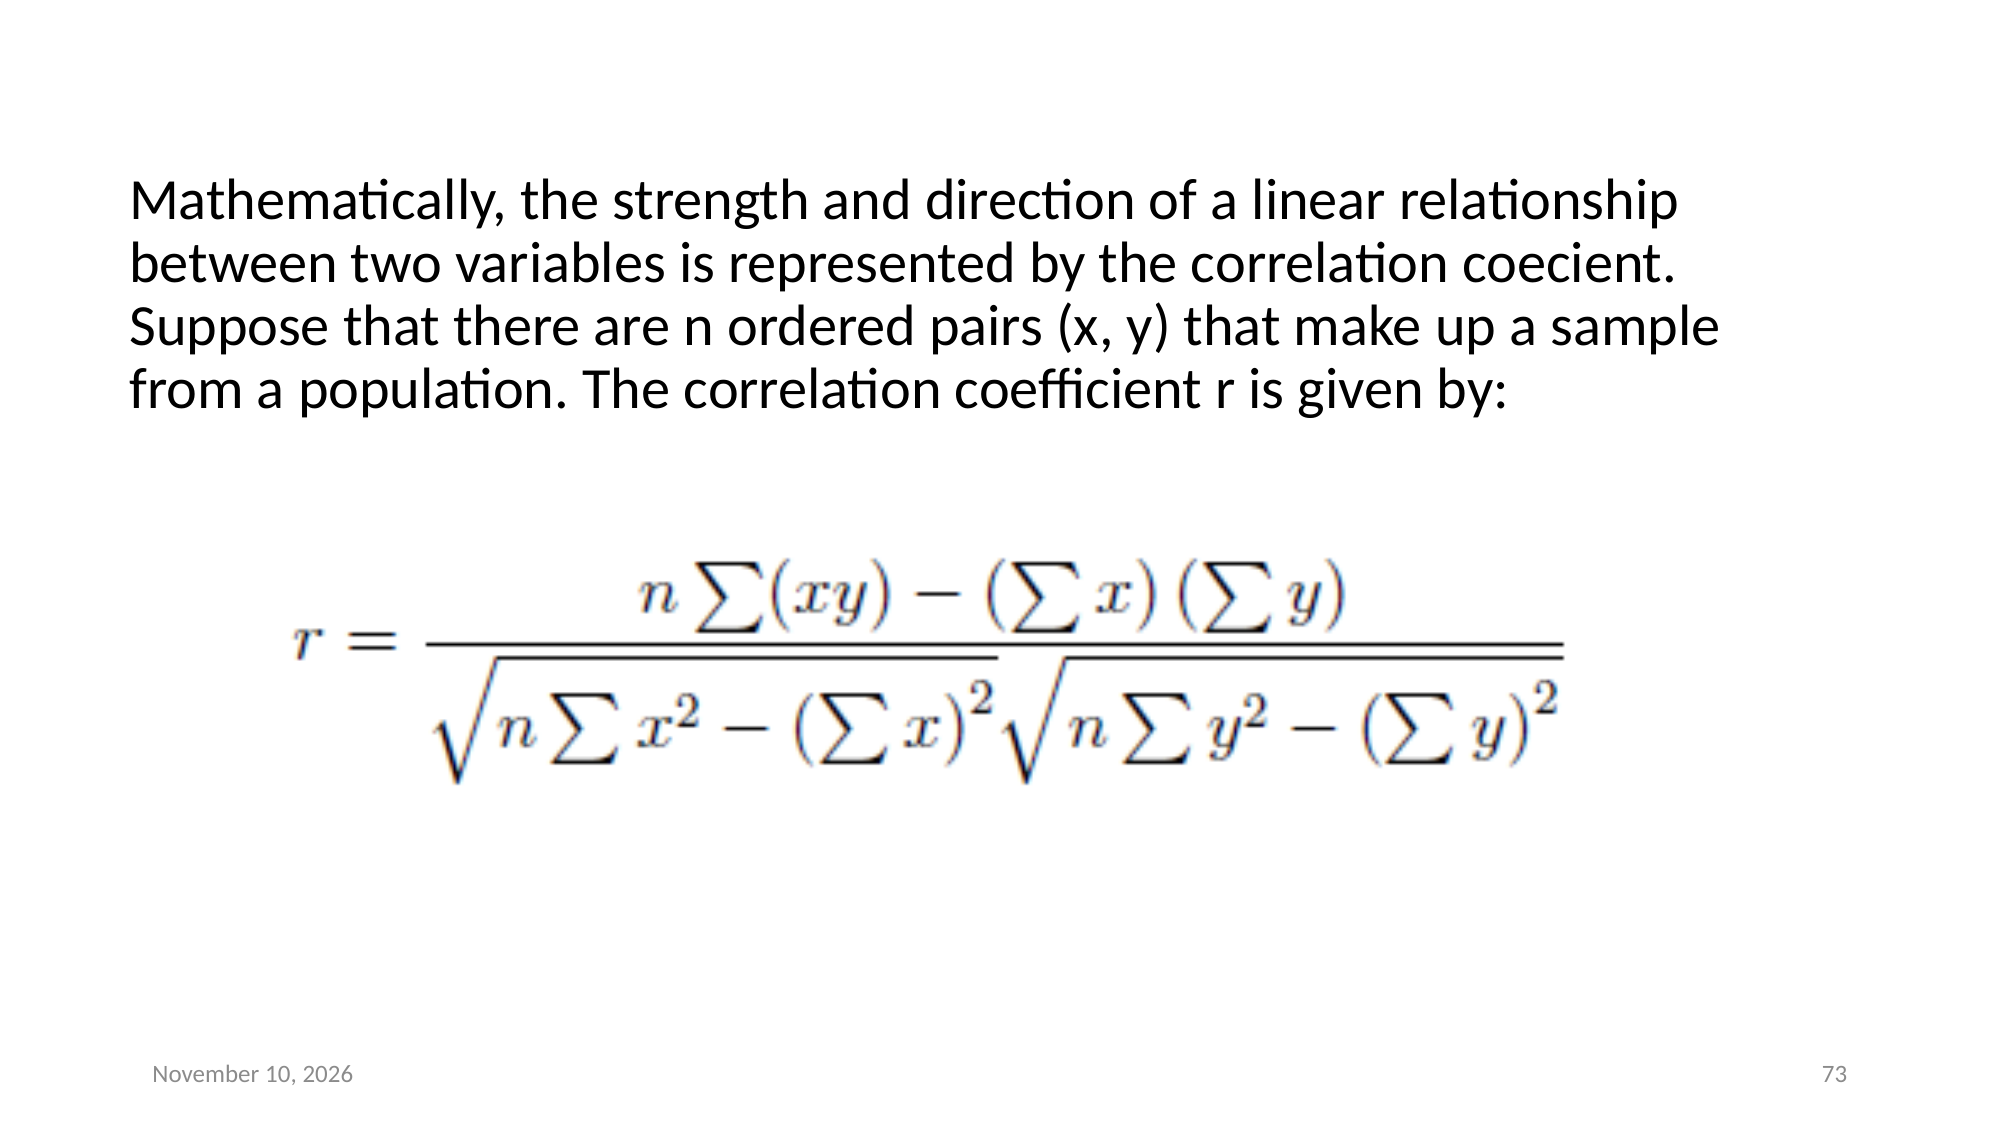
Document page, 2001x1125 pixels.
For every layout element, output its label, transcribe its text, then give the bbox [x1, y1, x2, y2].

list Mathematically, the strength and direction of a linear relationship between two variables is represented by the correlation coecient. Suppose that there are n ordered pairs (x, y) that make up a sample from a population. The correlation coefficient r is given by: [114, 161, 1840, 1125]
picture [205, 506, 1618, 816]
slide_number 73 [1412, 1042, 1863, 1103]
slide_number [137, 1042, 588, 1103]
